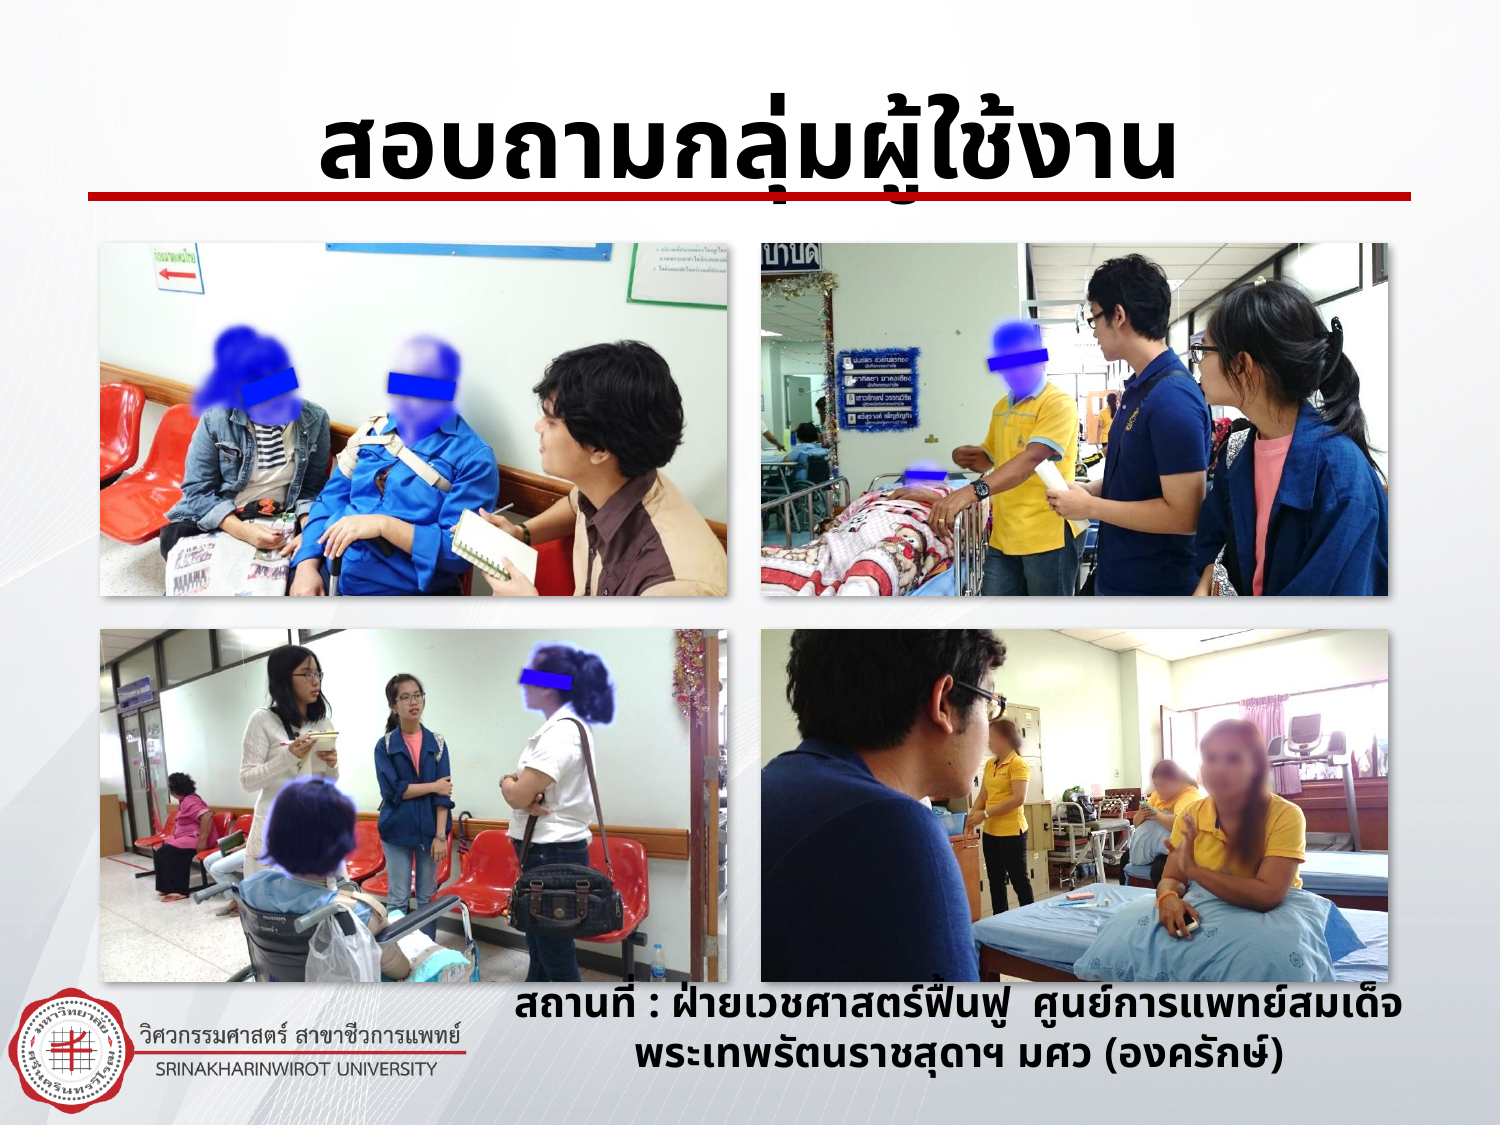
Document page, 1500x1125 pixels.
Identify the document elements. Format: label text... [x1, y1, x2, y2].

picture [761, 243, 1389, 596]
picture [0, 629, 727, 1122]
picture [761, 629, 1389, 982]
picture [100, 243, 727, 596]
text_box สถานที่ : ฝ่ายเวชศาสตร์ฟื้นฟู ศูนย์การแพทย์สมเด็จพระเทพรัตนราชสุดาฯ มศว (องครักษ์) [478, 991, 1450, 1060]
title สอบถามกลุ่มผู้ใช้งาน [75, 45, 1425, 233]
